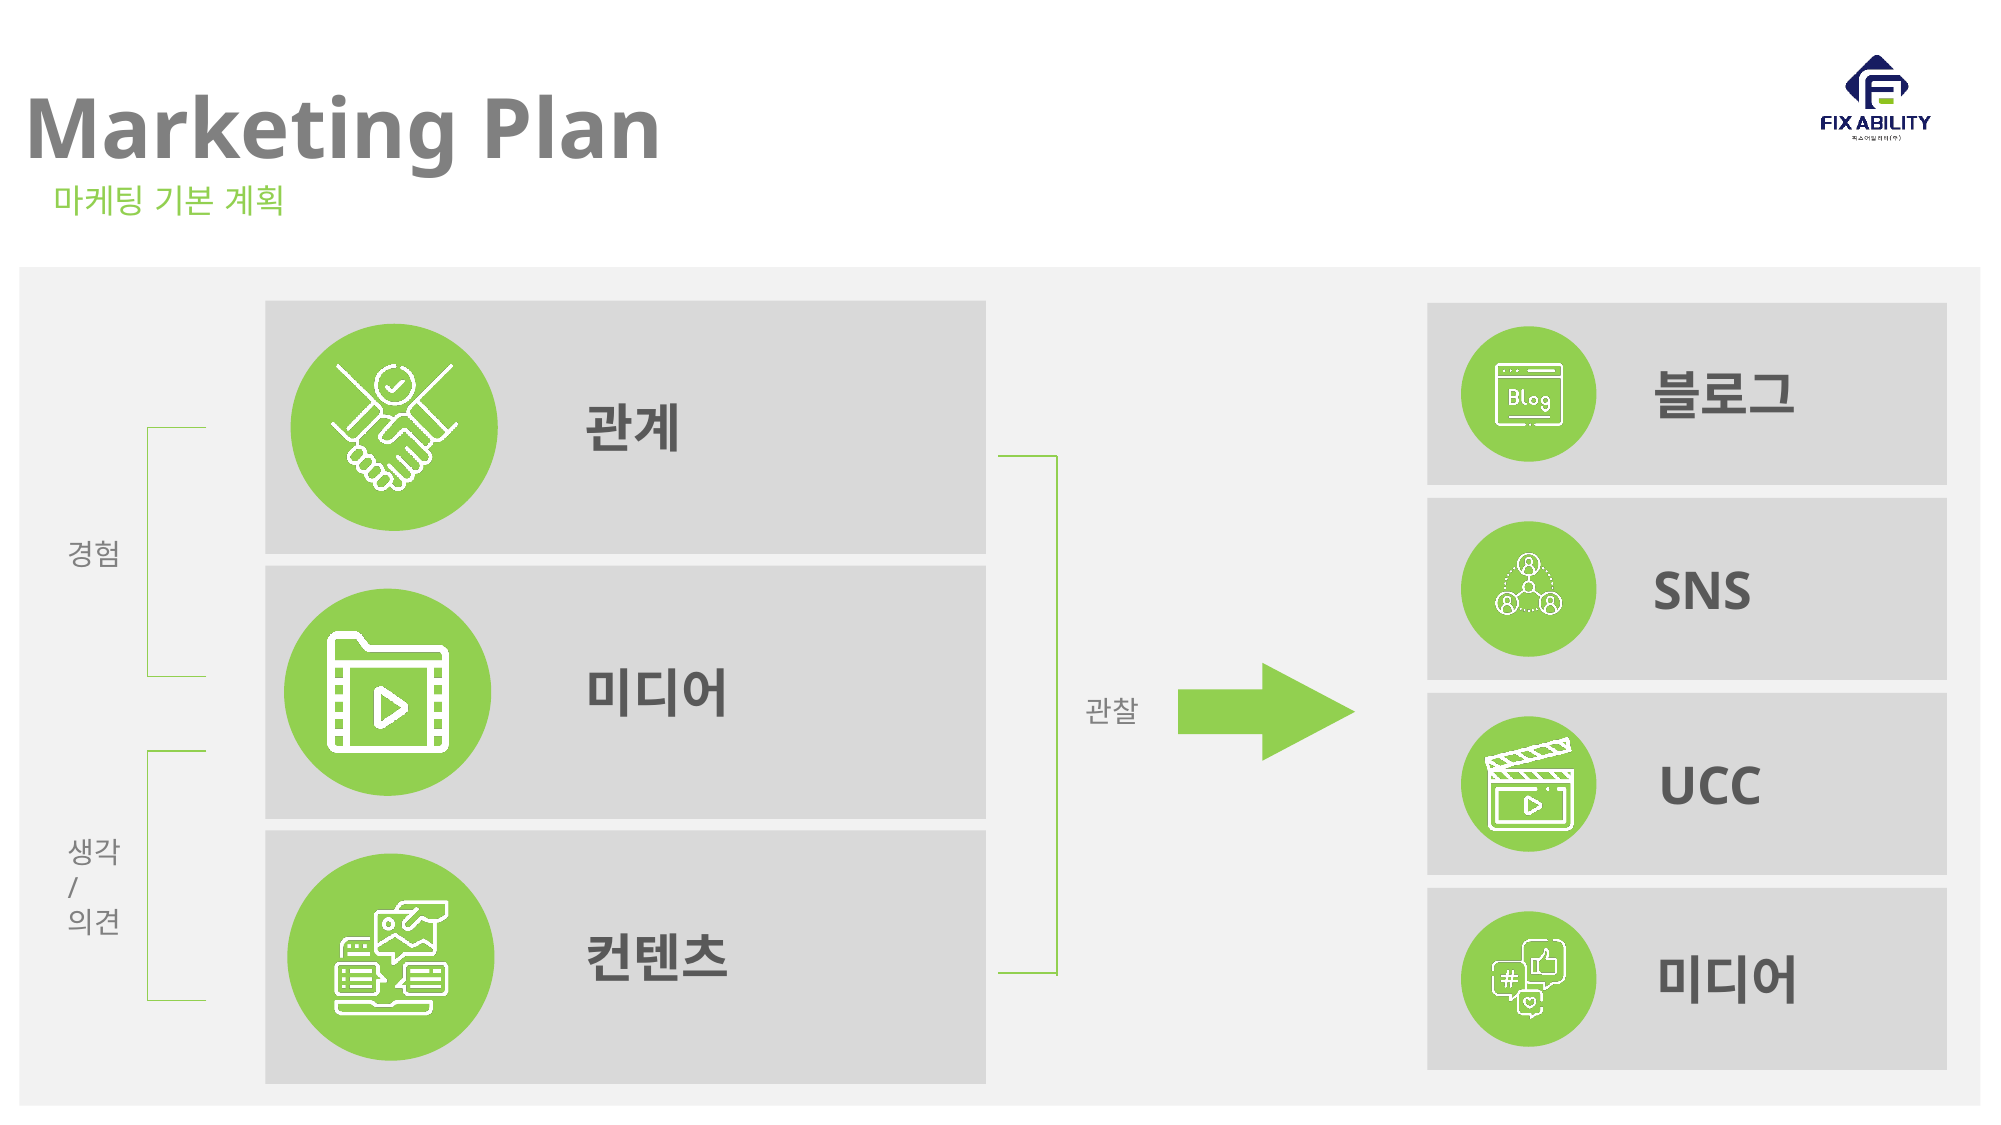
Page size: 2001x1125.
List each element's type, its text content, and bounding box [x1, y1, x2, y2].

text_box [52, 300, 1948, 1085]
list 마케팅 기본 계획 [0, 172, 403, 235]
text_box [17, 265, 1982, 1108]
picture [1821, 54, 1931, 141]
title Marketing Plan [0, 50, 1211, 201]
